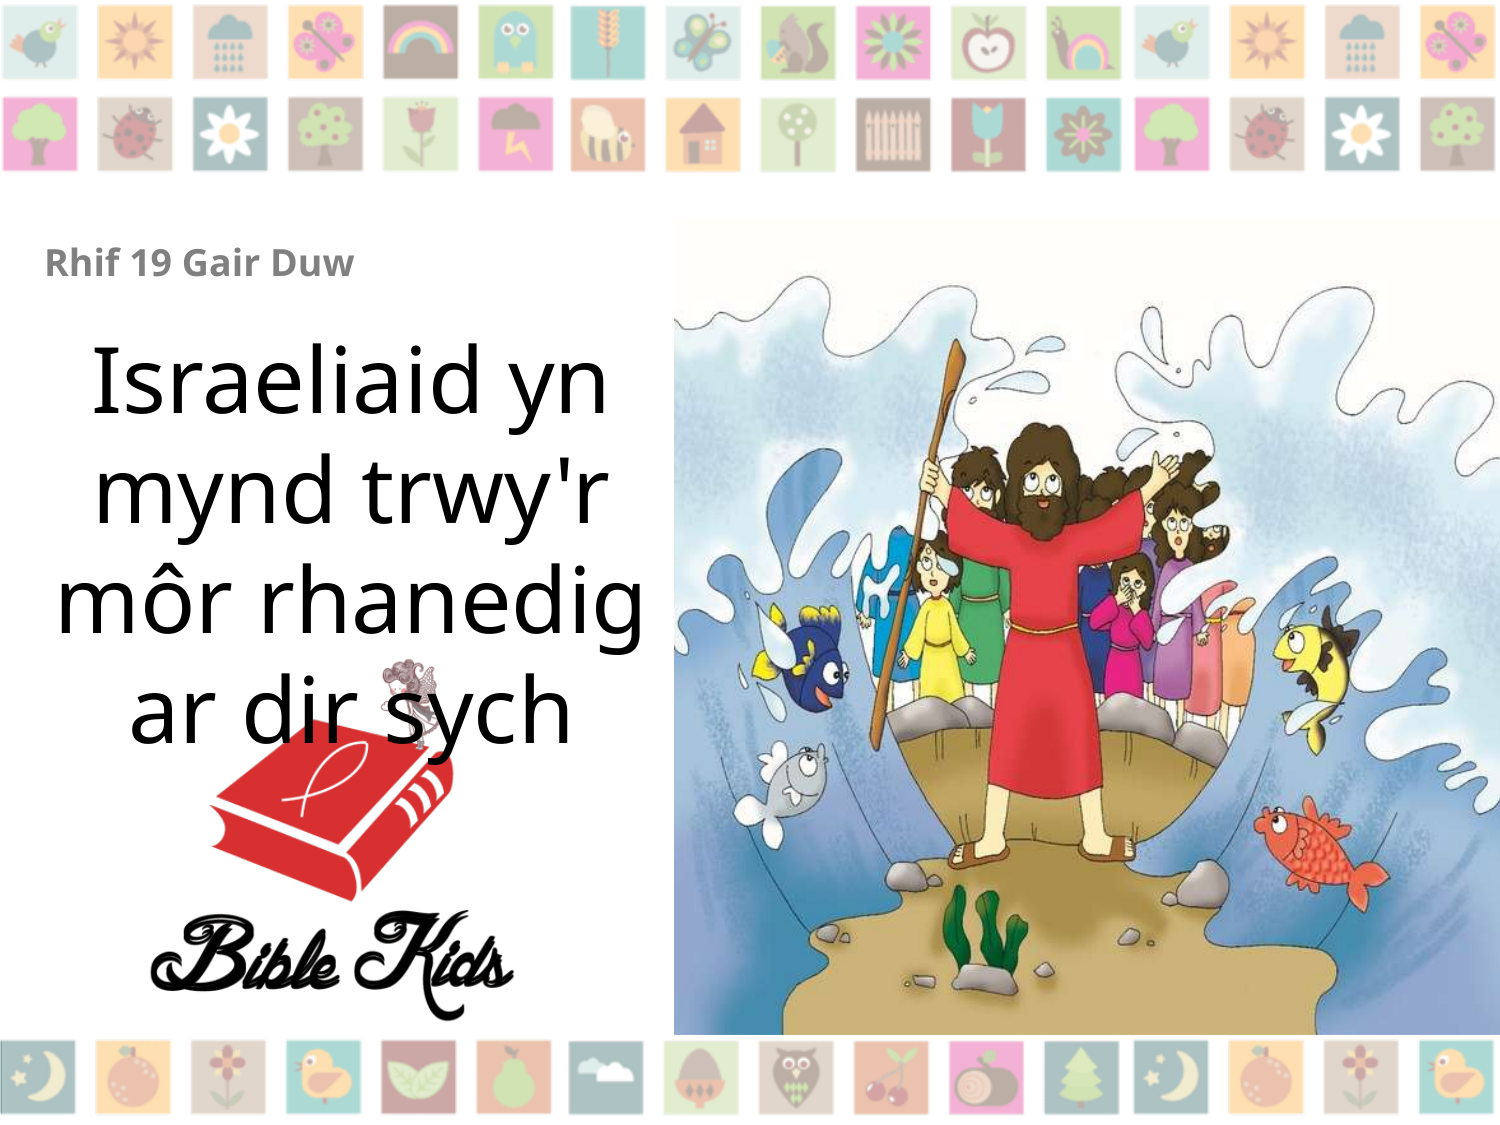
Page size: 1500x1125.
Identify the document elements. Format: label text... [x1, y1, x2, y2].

text_box Israeliaid yn mynd trwy'r môr rhanedig ar dir sych [29, 314, 668, 769]
picture [674, 219, 1500, 1028]
picture [125, 621, 552, 1050]
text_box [0, 1028, 1500, 1118]
text_box Rhif 19 Gair Duw [29, 231, 514, 292]
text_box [0, 3, 1500, 181]
